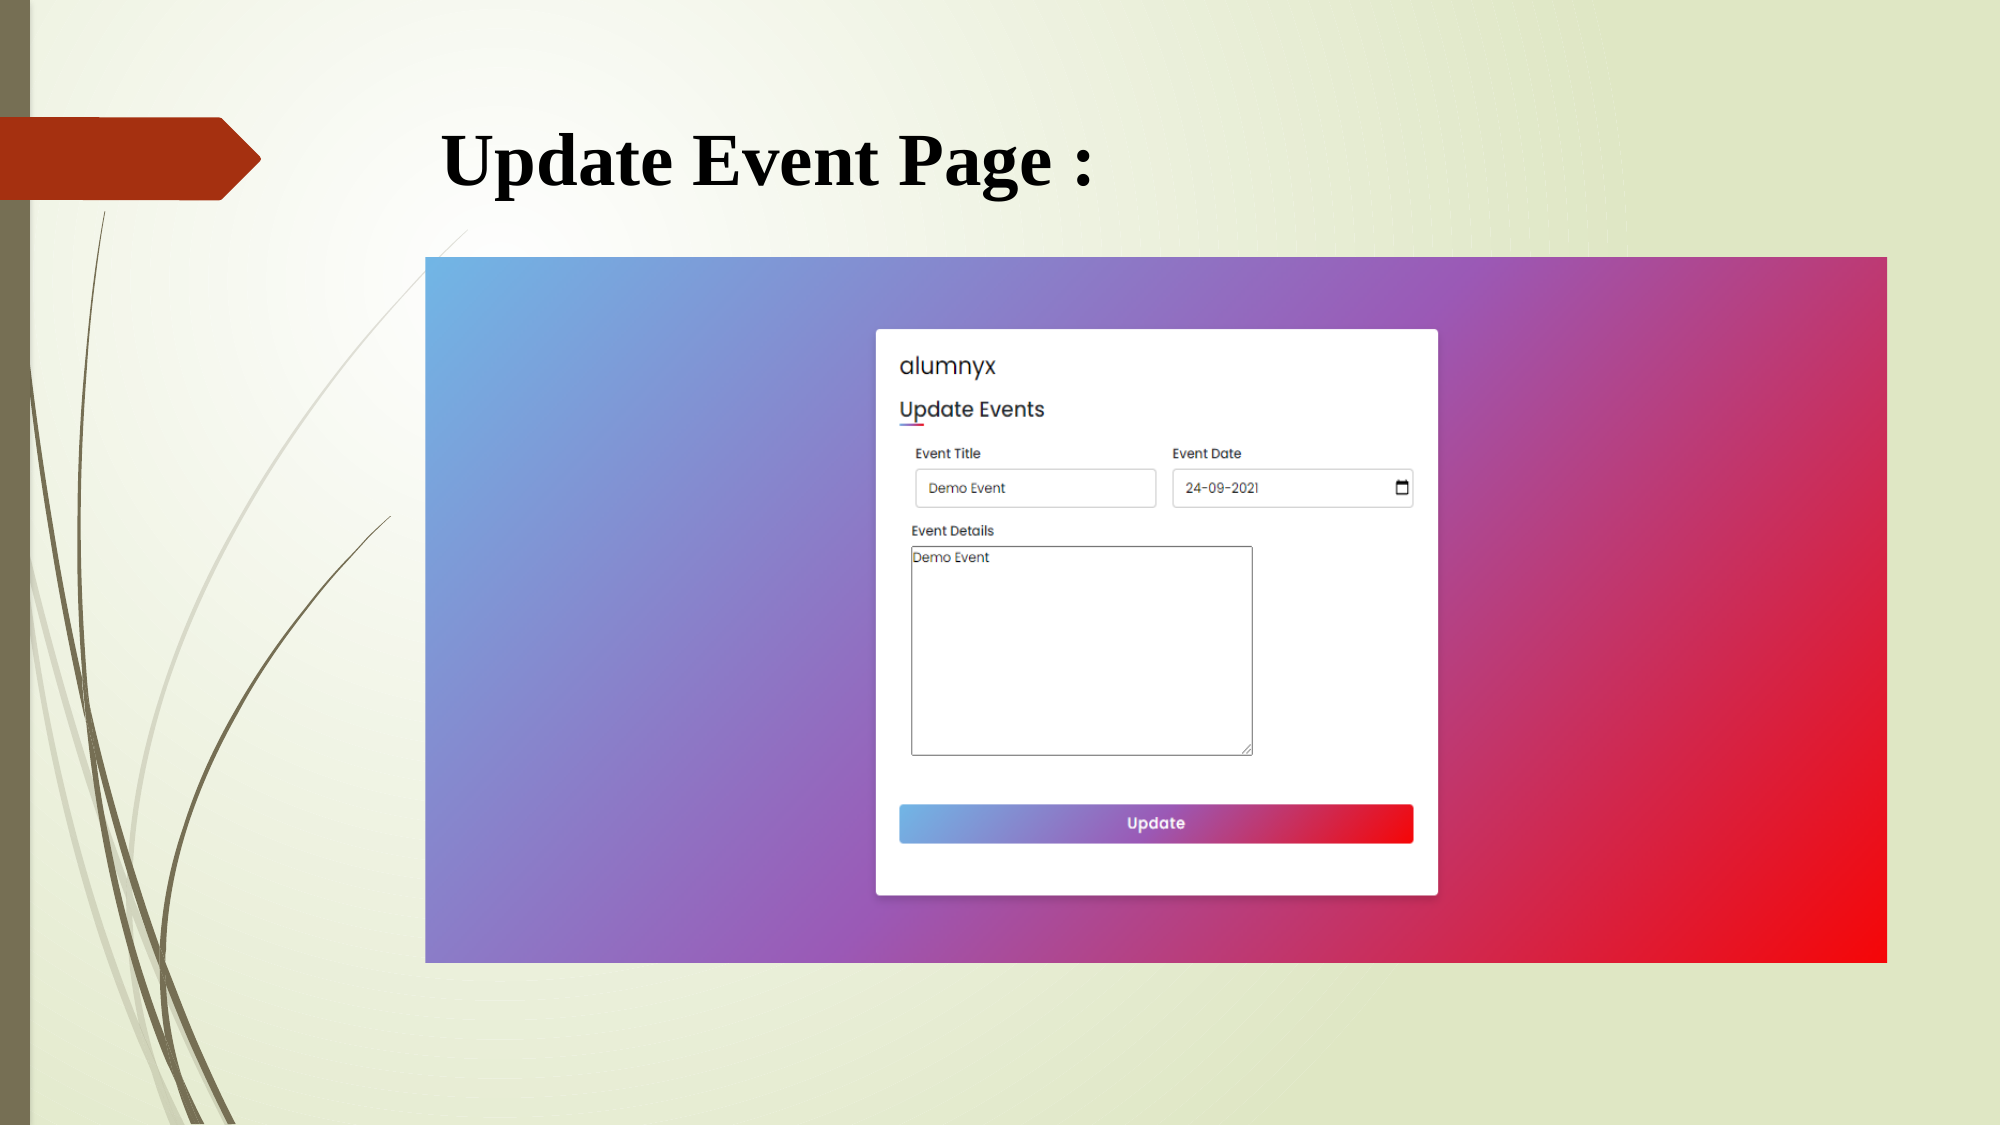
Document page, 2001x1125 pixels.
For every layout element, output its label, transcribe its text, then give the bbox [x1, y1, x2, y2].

title Update Event Page : [425, 102, 1888, 256]
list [425, 256, 1888, 963]
